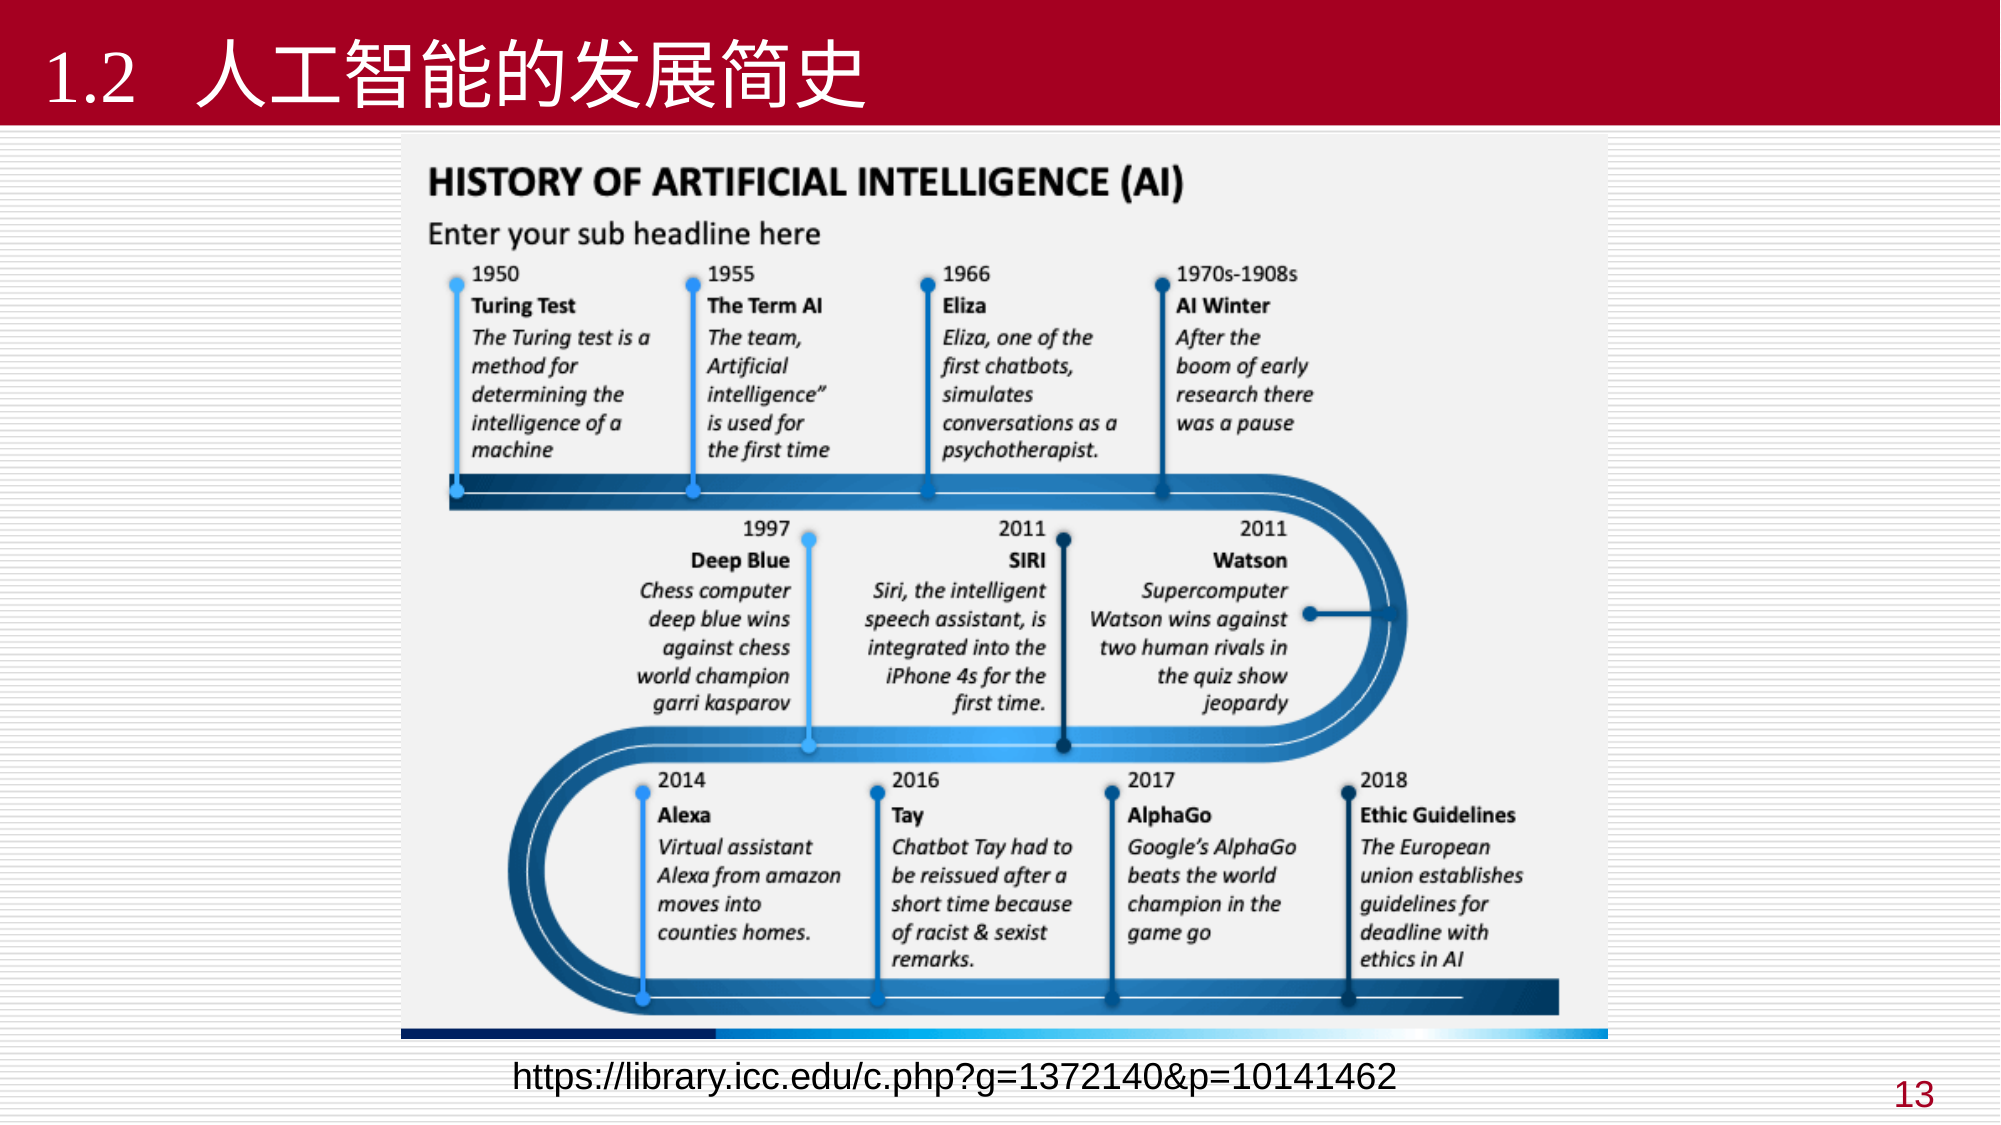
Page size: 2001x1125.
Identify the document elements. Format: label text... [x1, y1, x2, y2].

picture [0, 0, 2001, 1125]
slide_number 13 [1516, 1062, 1951, 1122]
text_box https://library.icc.edu/c.php?g=1372140&p=10141462 [497, 1048, 1499, 1105]
title 1.2 人工智能的发展简史 [0, 0, 2000, 126]
